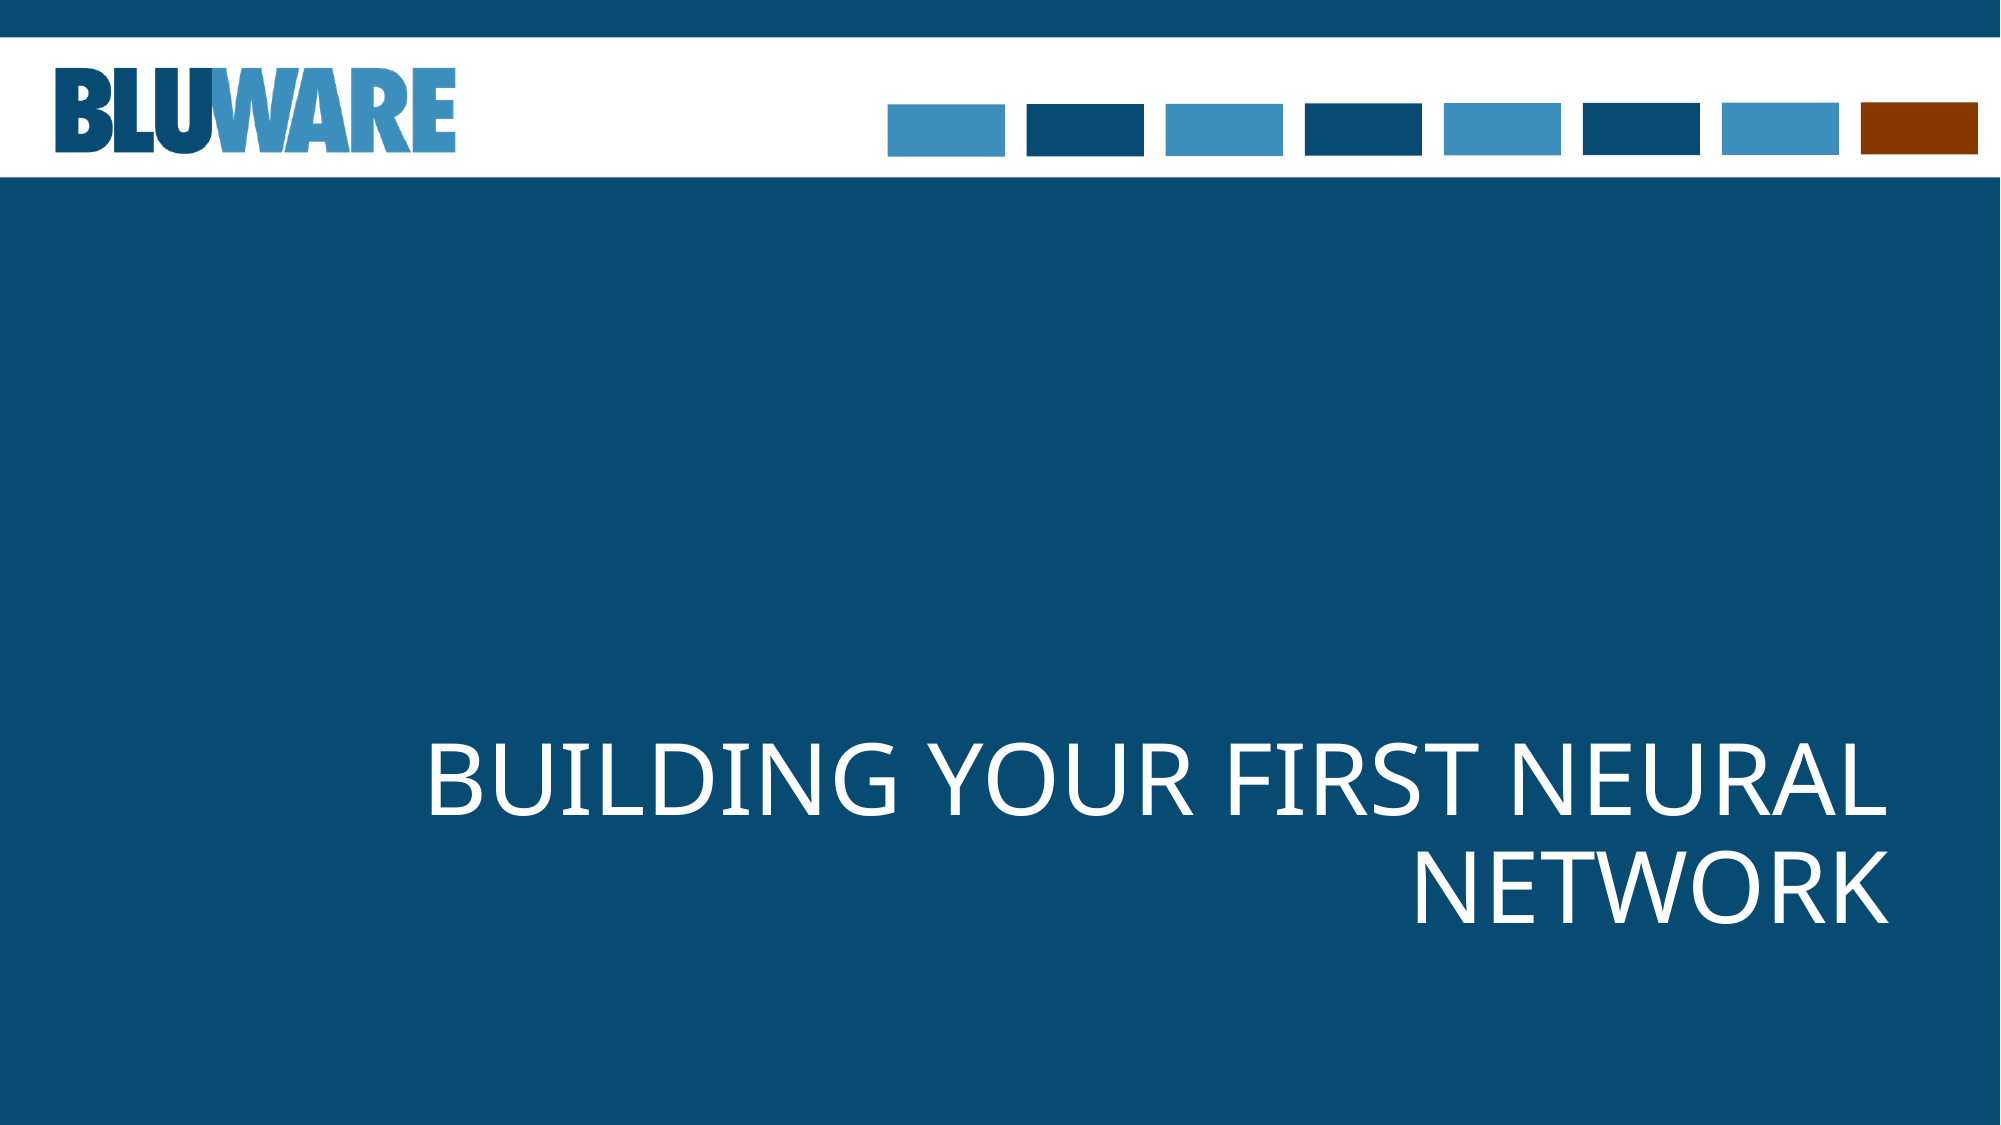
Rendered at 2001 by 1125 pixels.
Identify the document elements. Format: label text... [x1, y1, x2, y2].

title BUILDING YOUR FIRST NEURAL NETWORK [104, 819, 1905, 953]
picture [50, 62, 460, 158]
